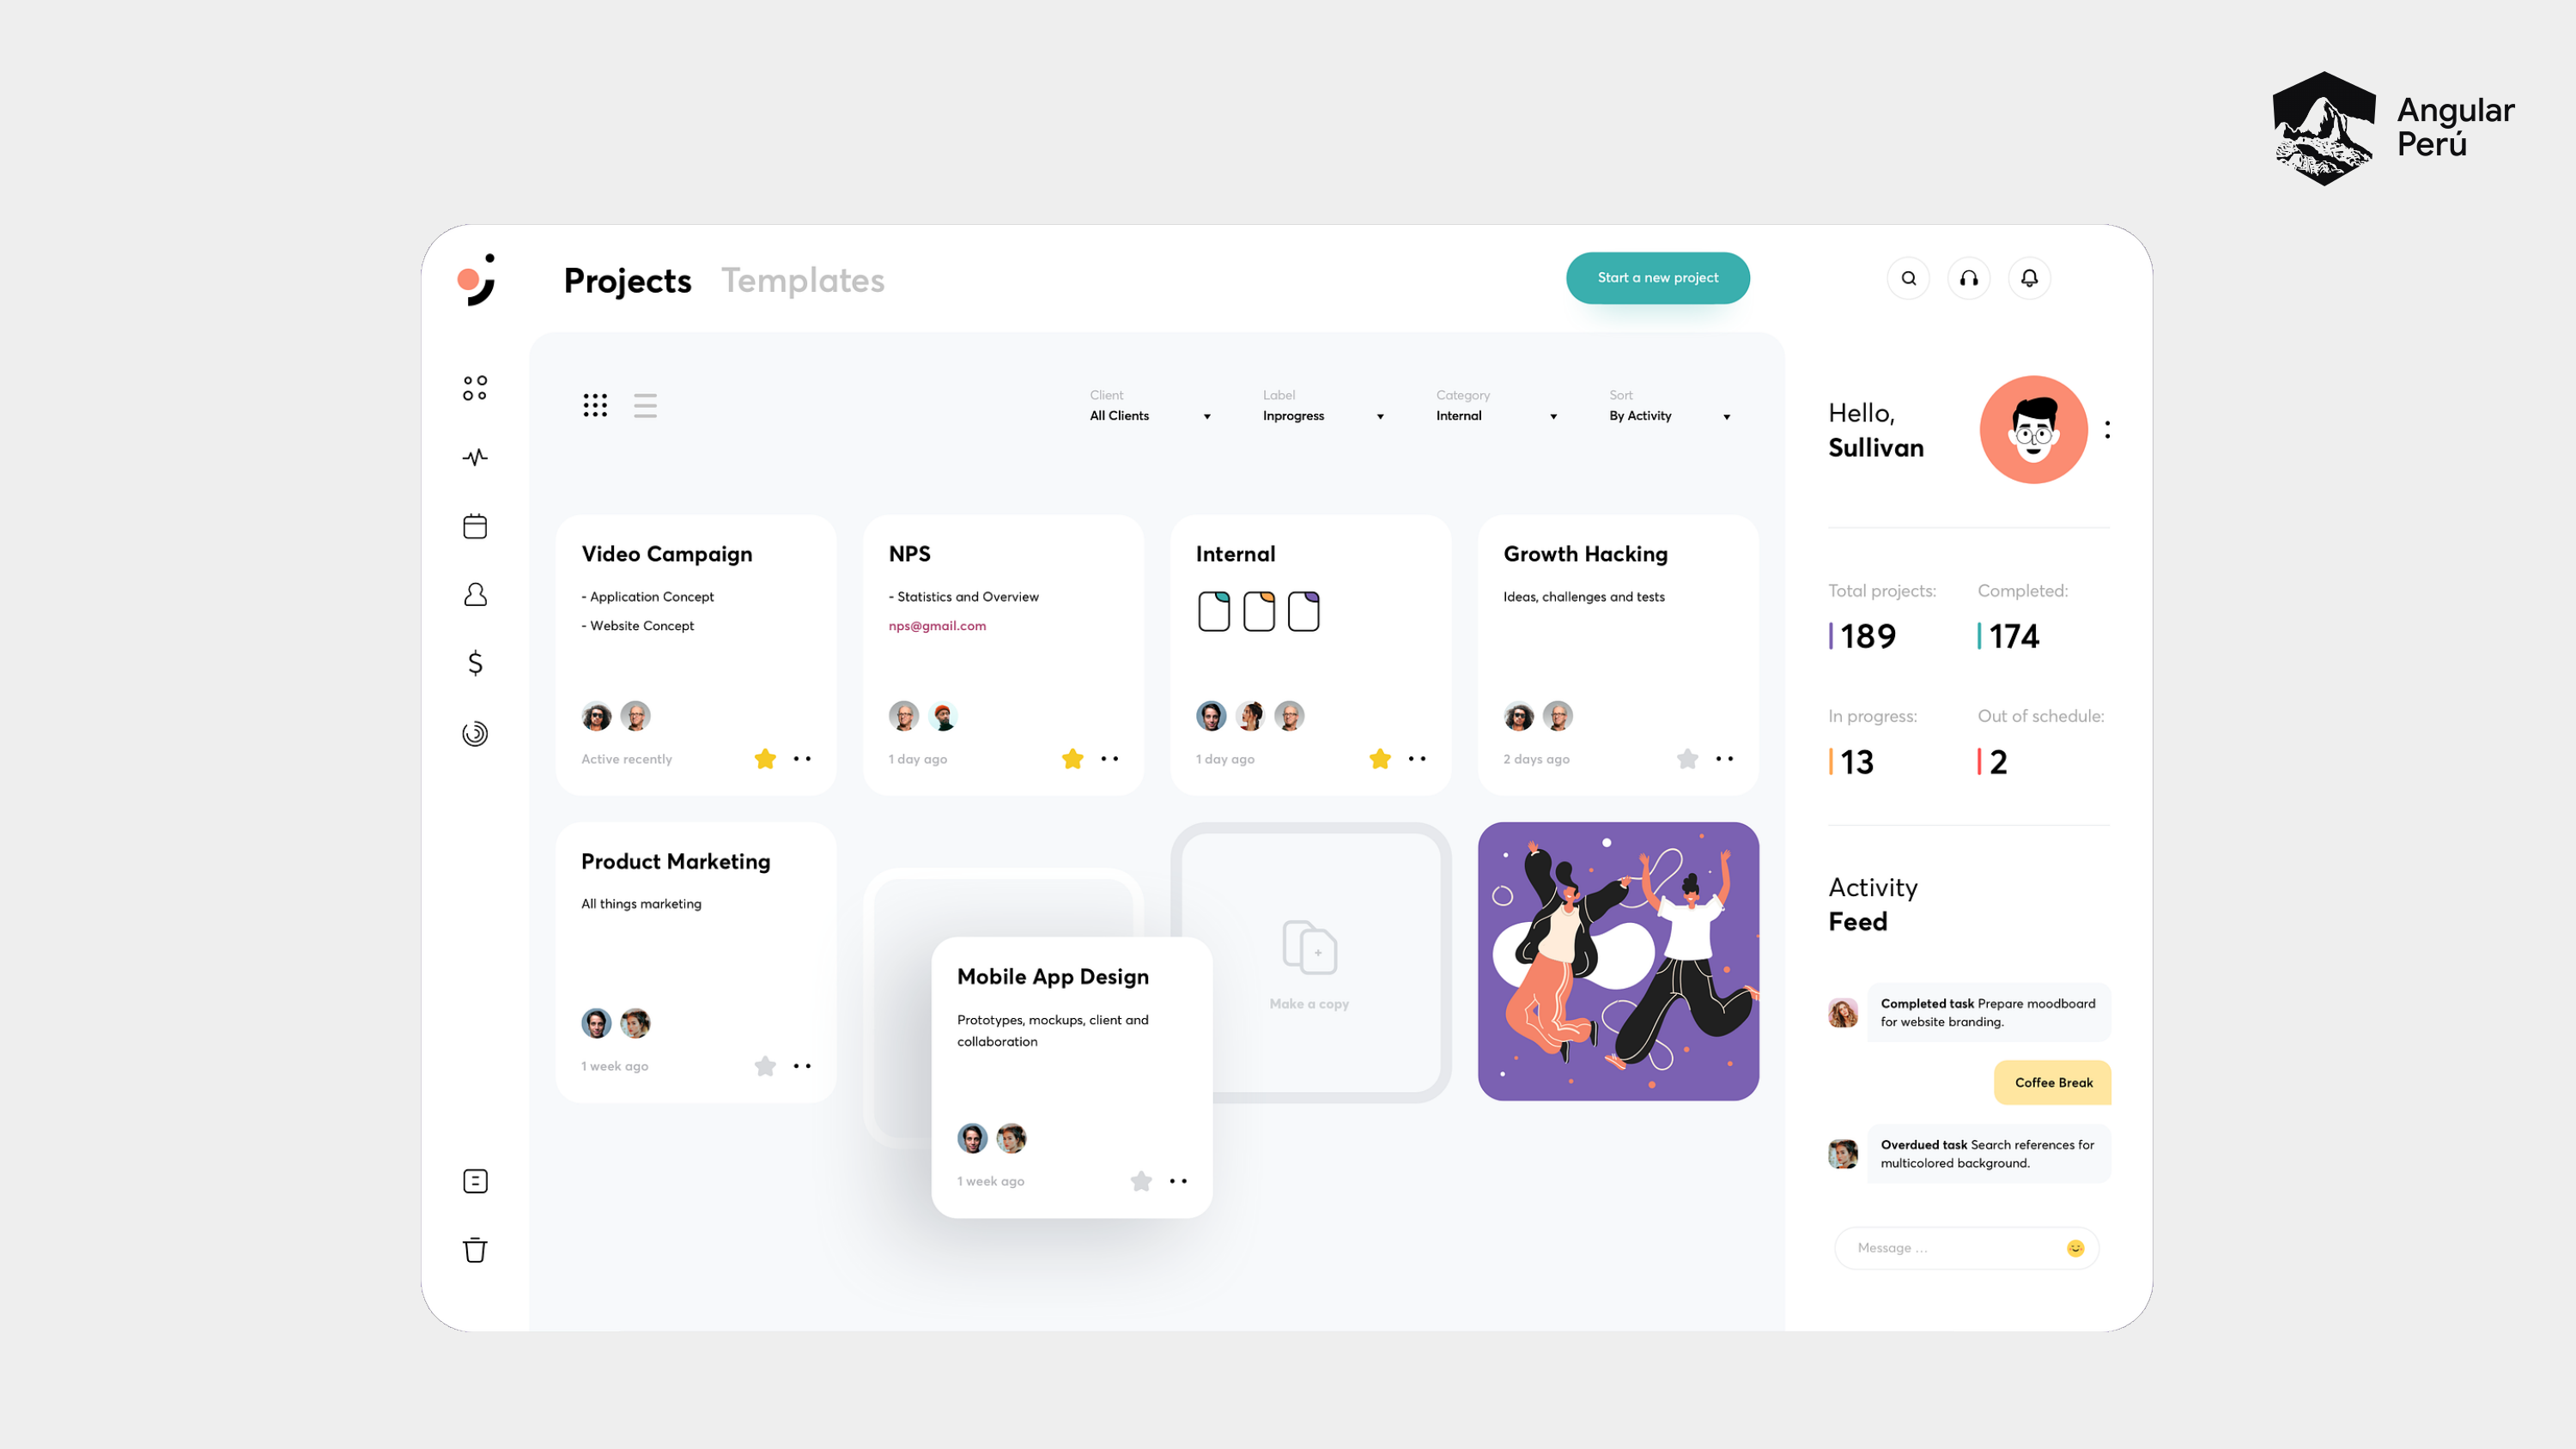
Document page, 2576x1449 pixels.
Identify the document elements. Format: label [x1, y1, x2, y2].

picture [418, 221, 2158, 1333]
picture [2273, 71, 2516, 186]
